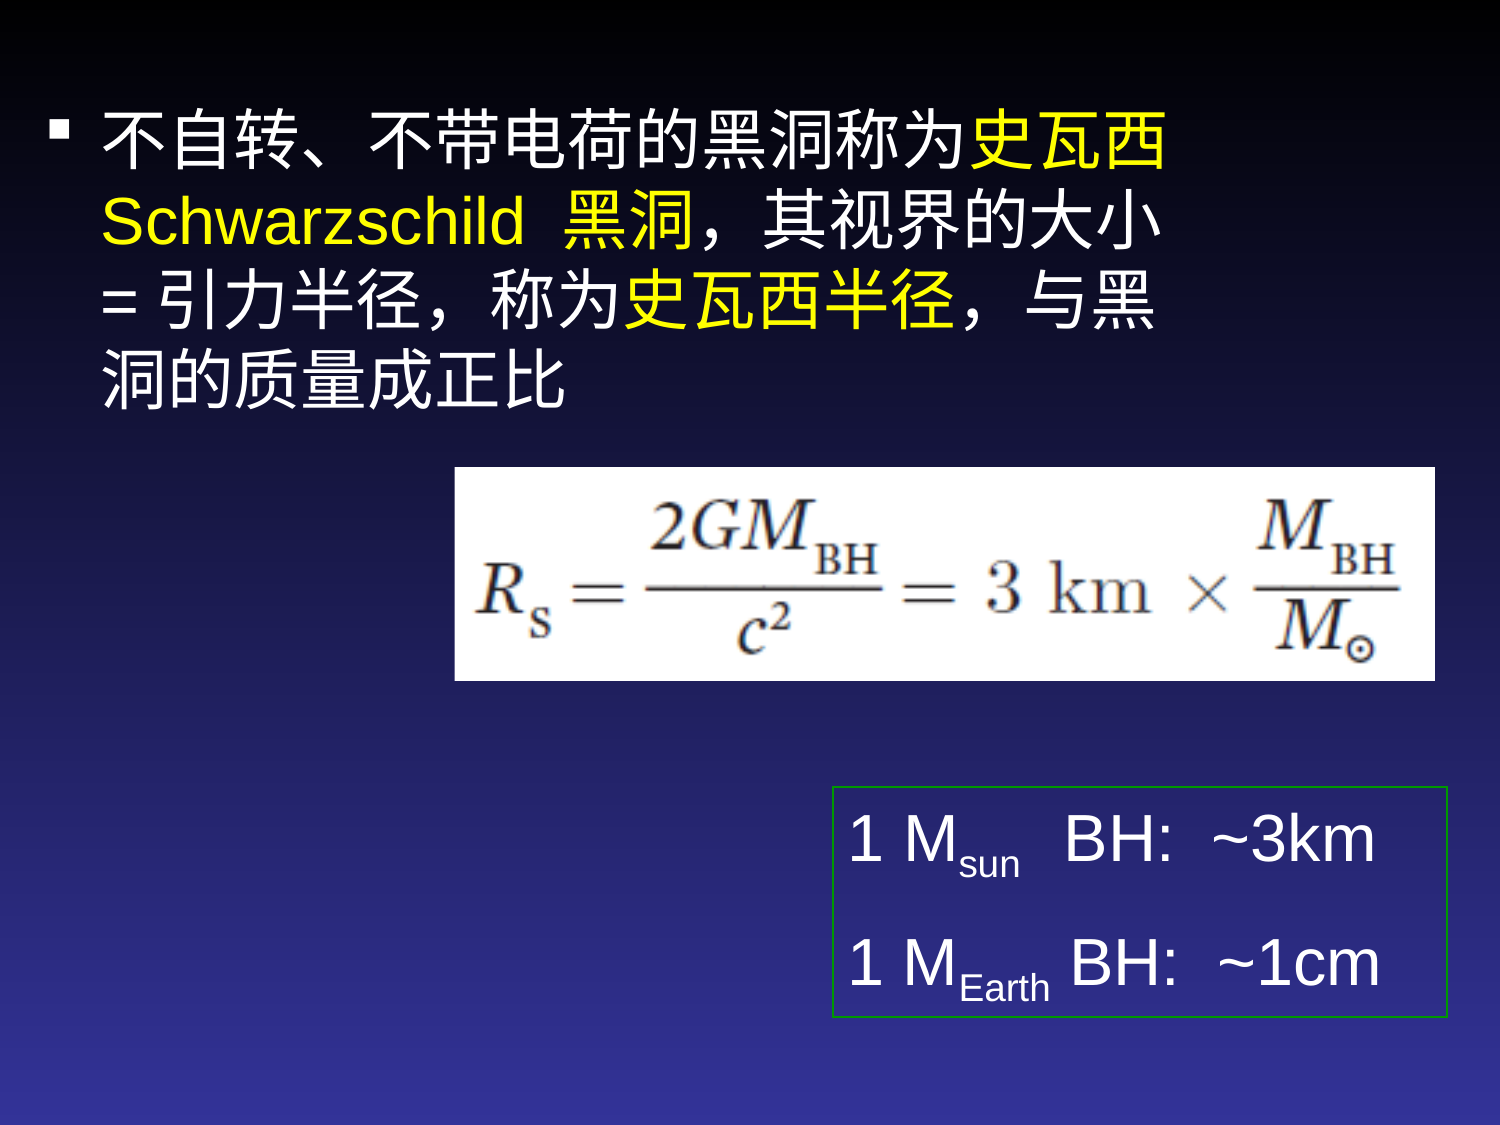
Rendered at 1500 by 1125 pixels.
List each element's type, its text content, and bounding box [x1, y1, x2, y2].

list 不自转、不带电荷的黑洞称为史瓦西Schwarzschild 黑洞，其视界的大小=引力半径，称为史瓦西半径，与黑洞的质量成正比 [29, 90, 1187, 468]
picture [454, 467, 1436, 681]
text_box 1 Msun BH: ~3km 1 MEarth BH: ~1cm [832, 786, 1448, 1017]
